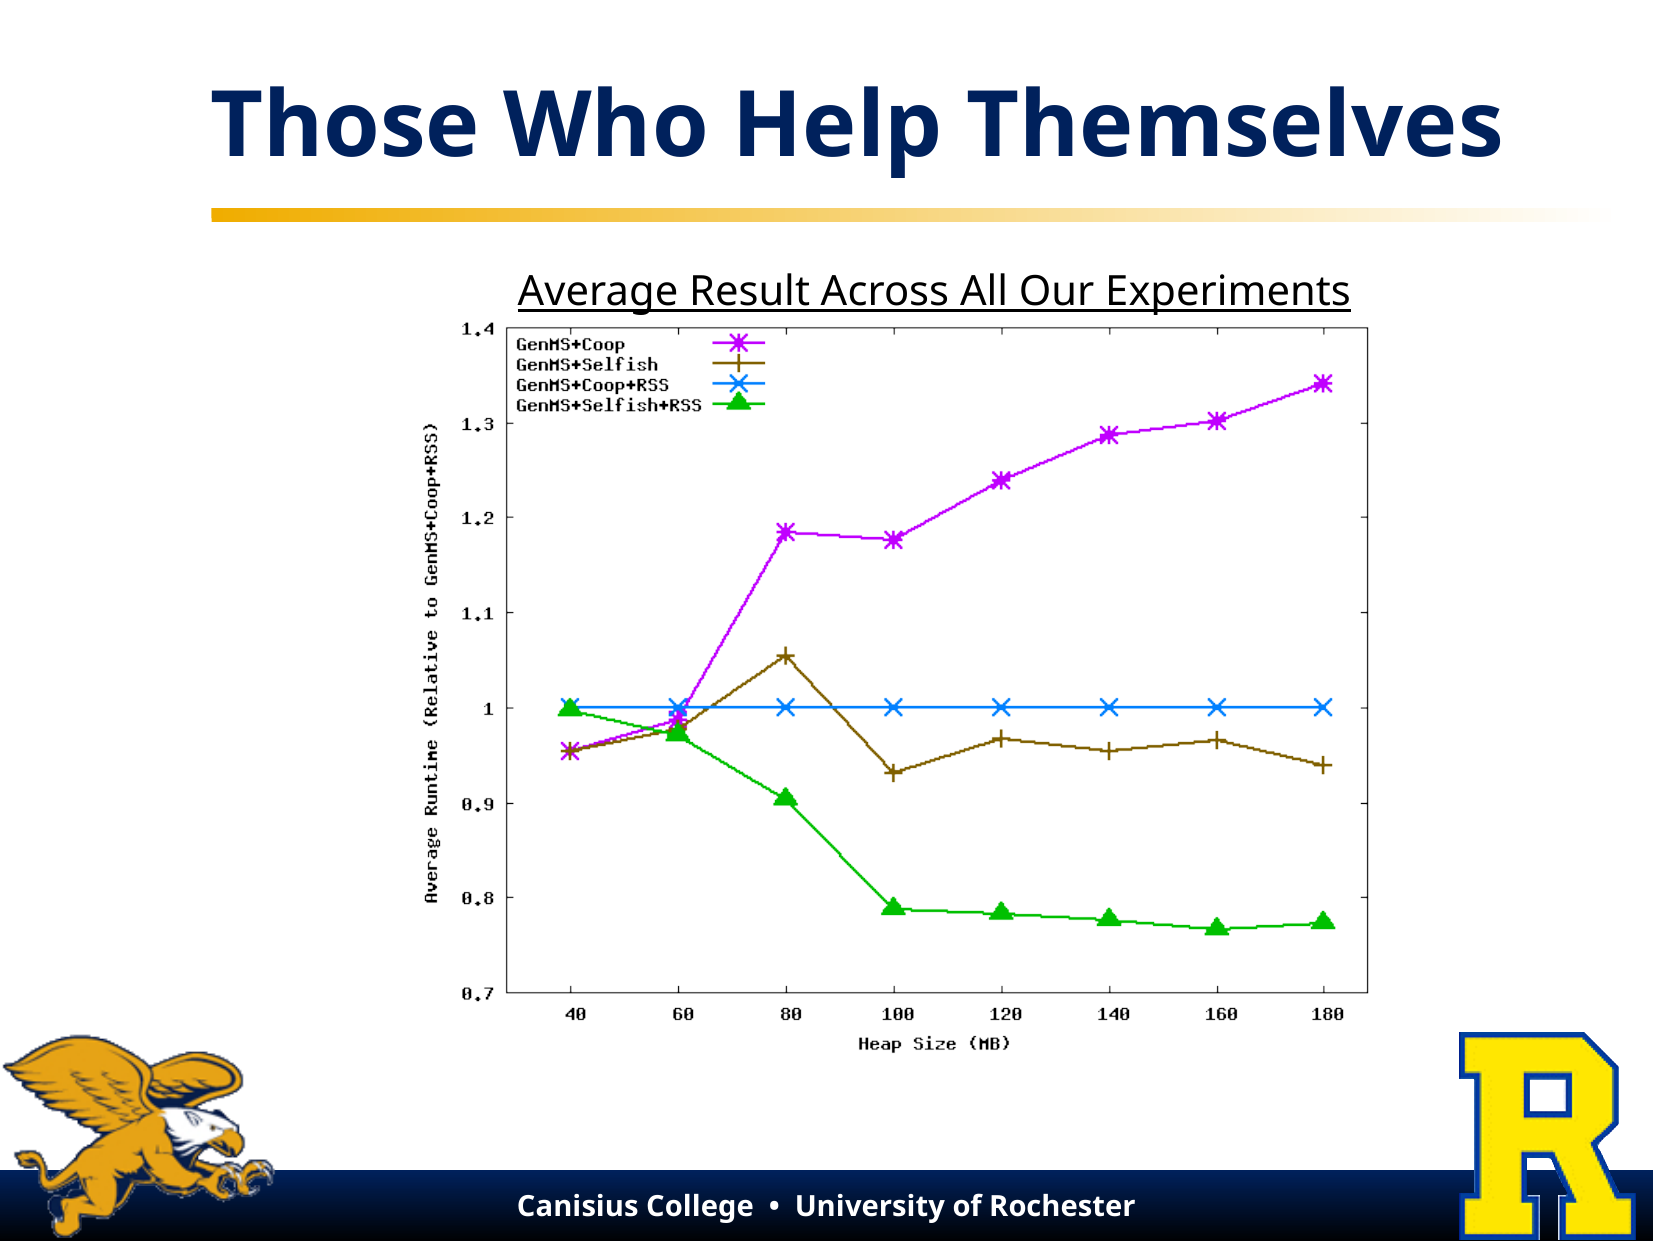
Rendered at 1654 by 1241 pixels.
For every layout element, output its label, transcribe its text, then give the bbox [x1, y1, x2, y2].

title Those Who Help Themselves [209, 69, 1622, 179]
picture [388, 307, 1390, 1058]
text_box Average Result Across All Our Experiments [502, 256, 1366, 306]
picture [1443, 1030, 1654, 1241]
picture [1, 1030, 277, 1241]
